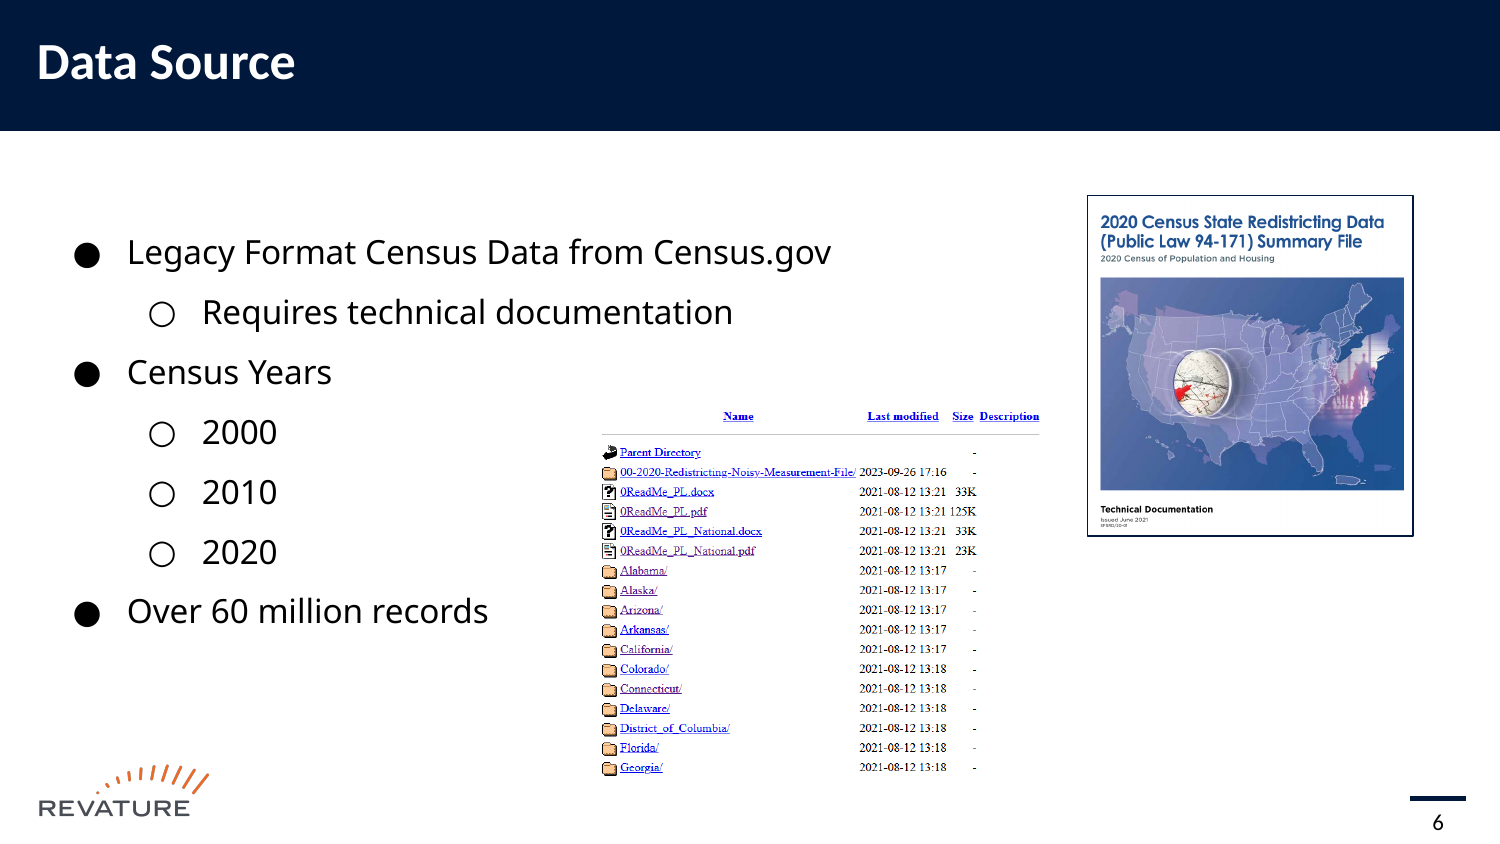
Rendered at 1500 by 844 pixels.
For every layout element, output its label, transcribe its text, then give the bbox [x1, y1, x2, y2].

picture [1087, 196, 1413, 536]
text_box Legacy Format Census Data from Census.gov Requires technical documentation Census Years 2000 2010 2020 Over 60 million records [36, 196, 1402, 646]
title Data Source [36, 34, 1466, 176]
picture [595, 402, 1048, 777]
picture [34, 761, 211, 820]
